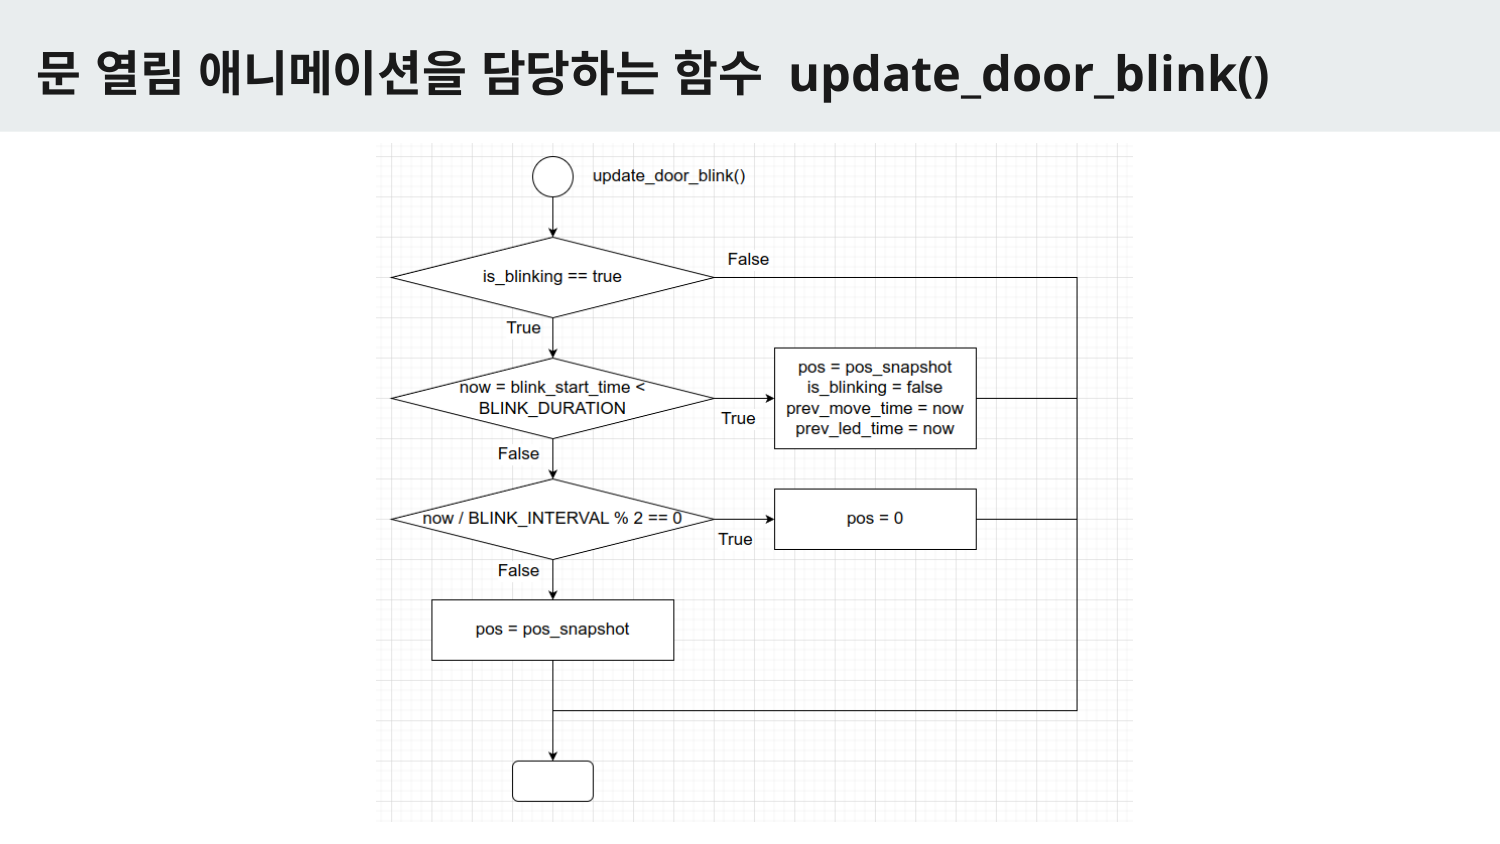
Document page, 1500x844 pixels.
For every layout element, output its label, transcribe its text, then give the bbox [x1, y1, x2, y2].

picture [375, 143, 1133, 823]
title 문 열림 애니메이션을 담당하는 함수 update_door_blink() [21, 27, 1367, 116]
